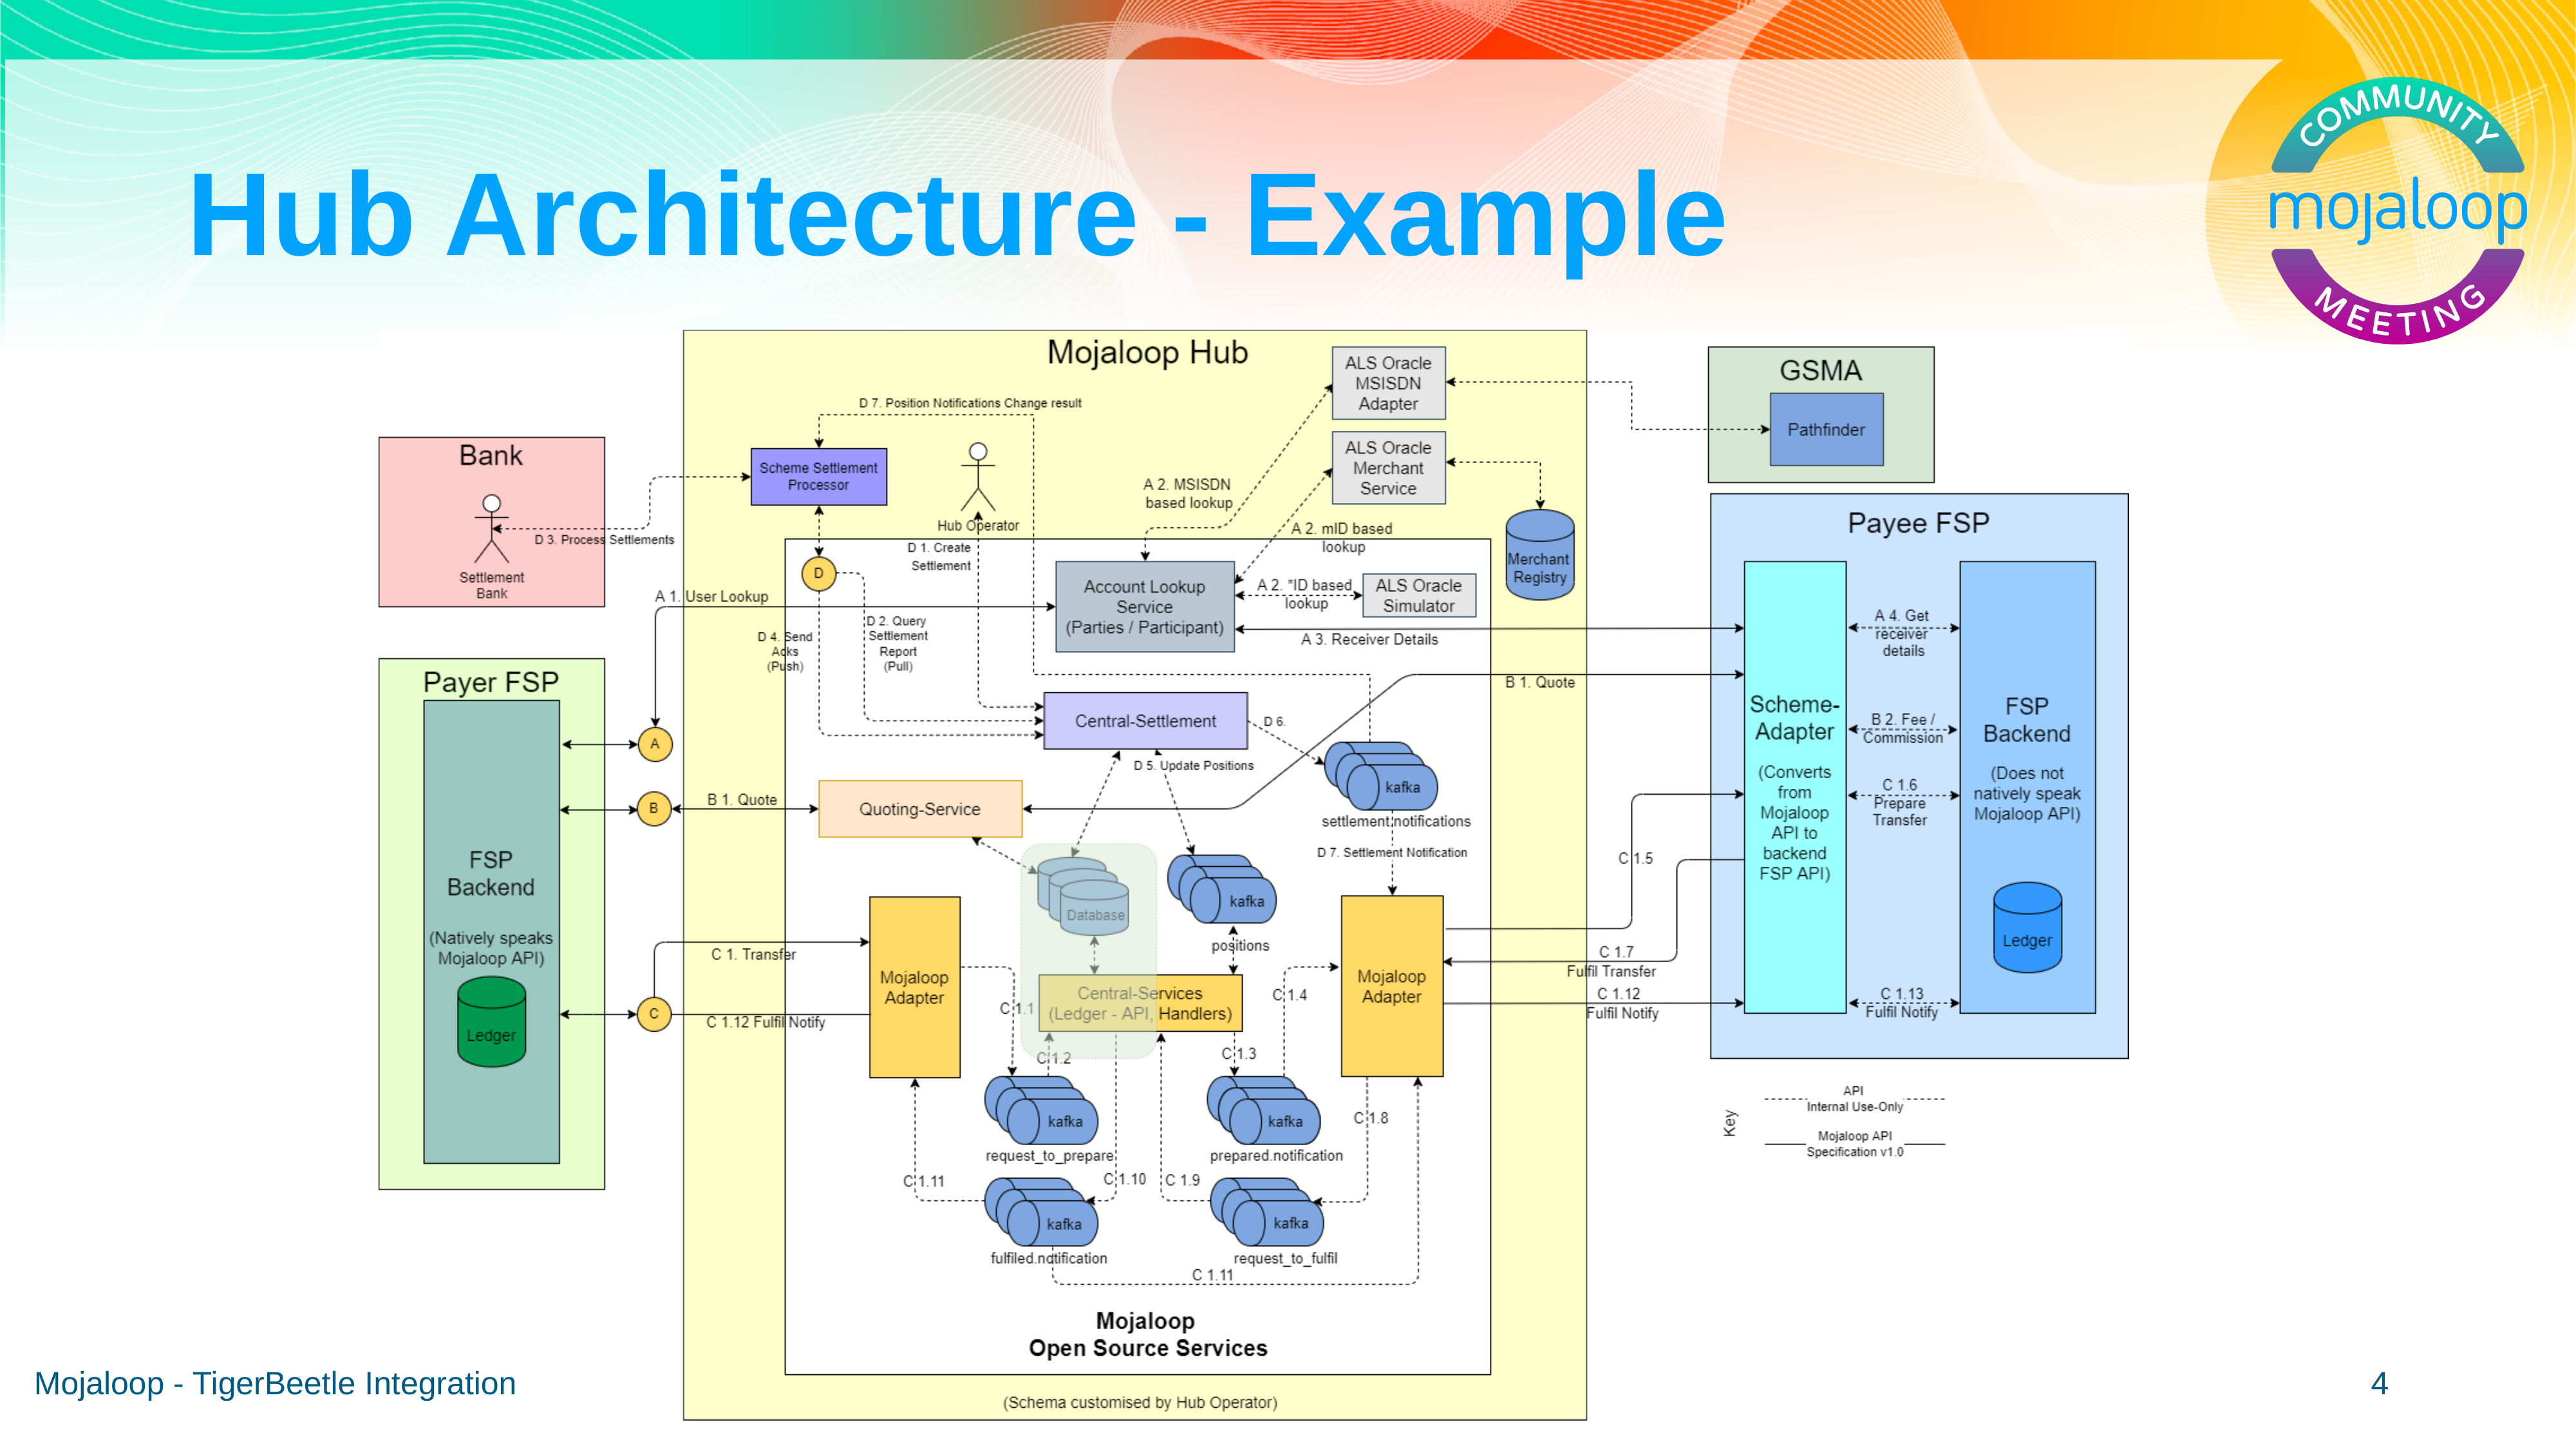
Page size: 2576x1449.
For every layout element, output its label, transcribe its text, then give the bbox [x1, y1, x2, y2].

slide_number ‹#› [2131, 1343, 2399, 1421]
title Hub Architecture - Example [177, 77, 2170, 357]
picture [0, 0, 2576, 1449]
slide_number Mojaloop - TigerBeetle Integration [24, 1343, 375, 1421]
